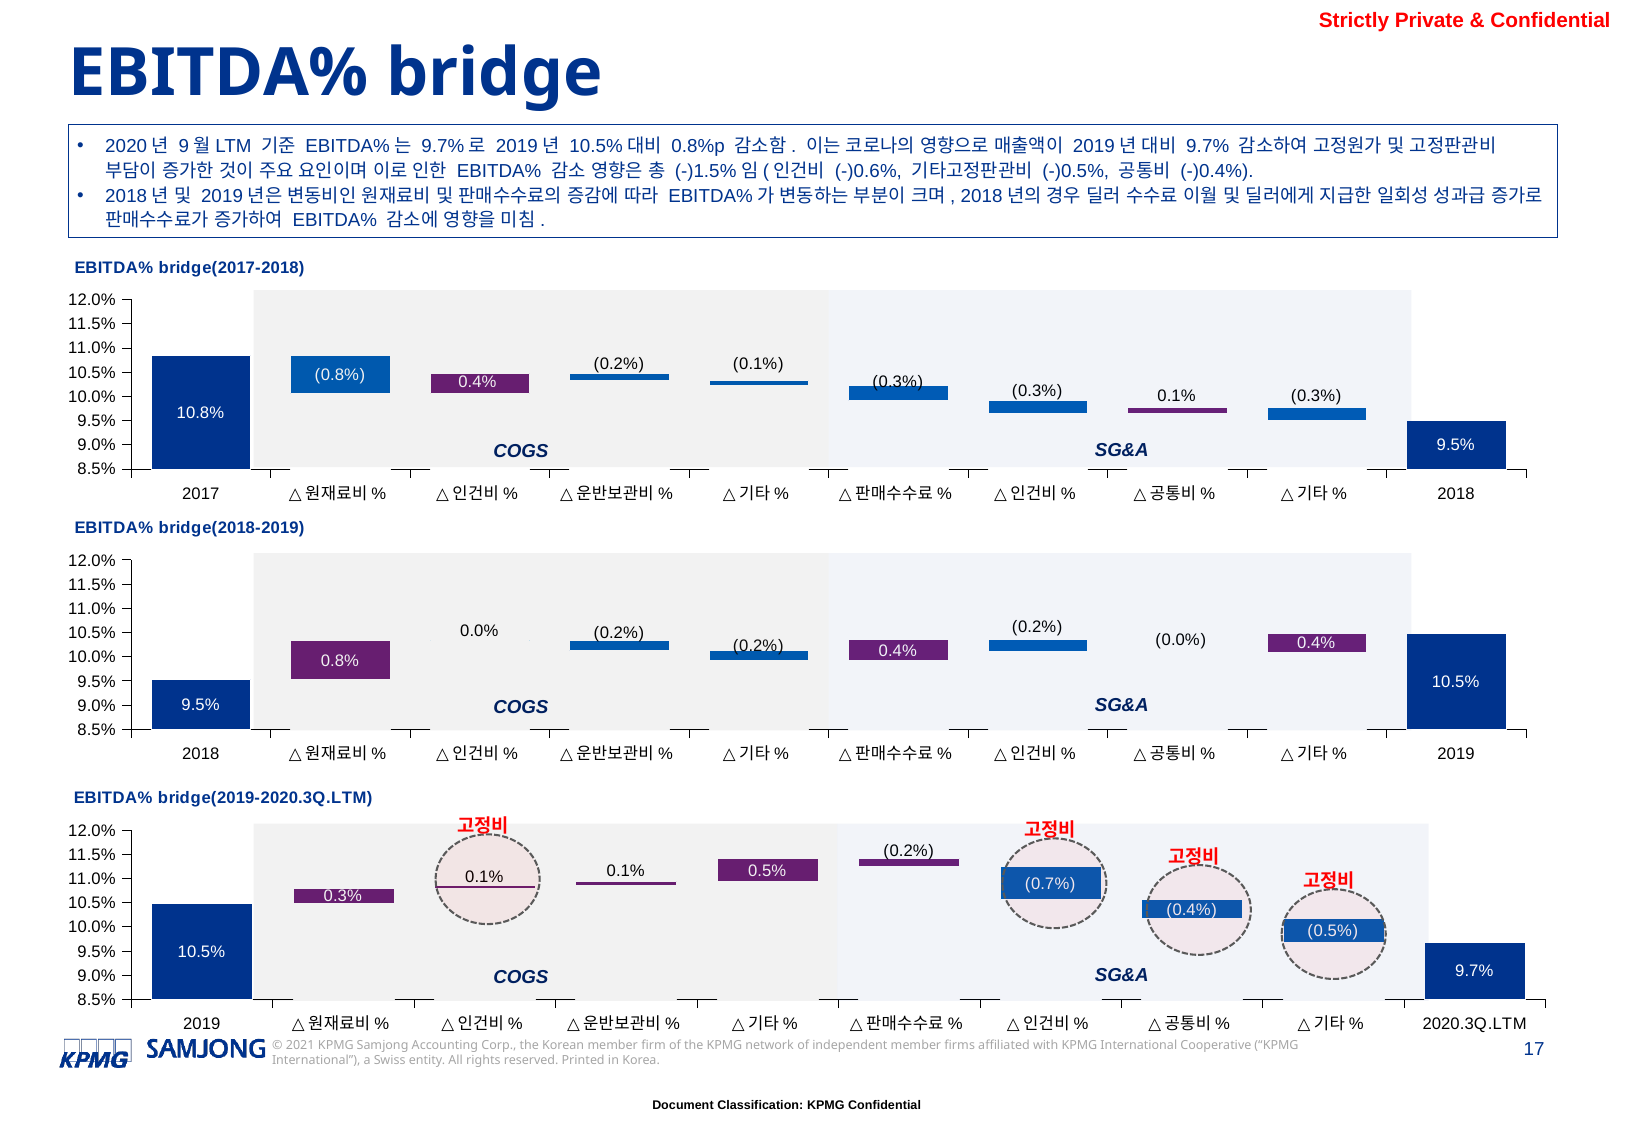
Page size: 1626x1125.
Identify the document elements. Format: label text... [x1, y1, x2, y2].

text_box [435, 809, 540, 925]
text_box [1146, 840, 1251, 955]
text_box 2020년 9월LTM 기준 EBITDA%는 9.7%로 2019년 10.5%대비 0.8%p 감소함. 이는 코로나의 영향으로 매출액이 2019년 대비 9.7% 감소하여 고정원가 및 고정판관비 부담이 증가한 것이 주요 요인이며 이로 인한 EBITDA% 감소 영향은 총 (-)1.5%임(인건비 (-)0.6%, 기타고정판관비 (-)0.5%, 공통비 (-)0.4%). 2018년 및 2019년은 변동비인 원재료비 및 판매수수료의 증감에 따라 EBITDA%가 변동하는 부분이 크며, 2018년의 경우 딜러 수수료 이월 및 딜러에게 지급한 일회성 성과급 증가로 판매수수료가 증가하여 EBITDA% 감소에 영향을 미침. [67, 123, 1558, 239]
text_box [1002, 813, 1107, 929]
text_box EBITDA% bridge [68, 21, 1558, 117]
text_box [1281, 864, 1386, 979]
picture [51, 1015, 273, 1091]
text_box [492, 434, 1166, 461]
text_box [253, 553, 1412, 731]
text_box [253, 823, 1429, 1001]
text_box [492, 689, 1166, 716]
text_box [492, 959, 1166, 986]
chart [67, 252, 1558, 1084]
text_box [253, 290, 1412, 468]
